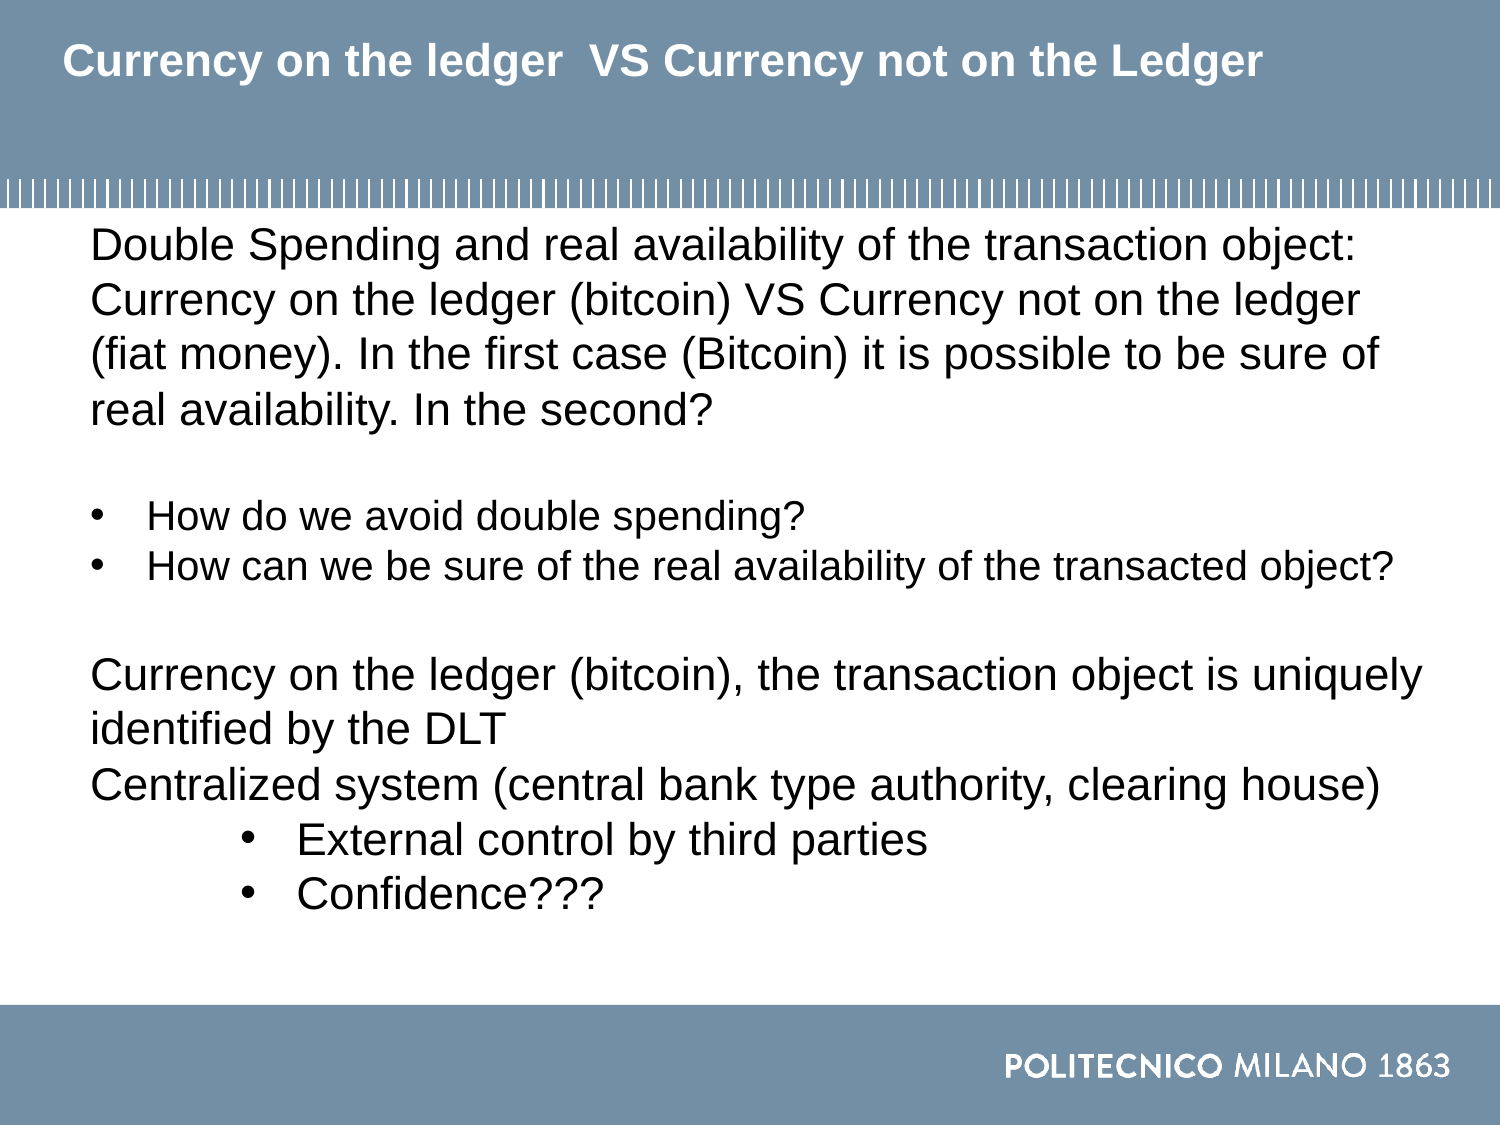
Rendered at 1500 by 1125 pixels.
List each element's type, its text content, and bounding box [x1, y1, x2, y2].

picture [999, 1041, 1456, 1089]
list Double Spending and real availability of the transaction object: Currency on the ledger (bitcoin) VS Currency not on the ledger (fiat money). In the first case (Bitcoin) it is possible to be sure of real availability. In the second? How do we avoid double spending? How can we be sure of the real availability of the transacted object? Currency on the ledger (bitcoin), the transaction object is uniquely identified by the DLT Centralized system (central bank type authority, clearing house) External control by third parties Confidence??? [75, 206, 1441, 1005]
title Currency on the ledger VS Currency not on the Ledger [47, 22, 1455, 161]
